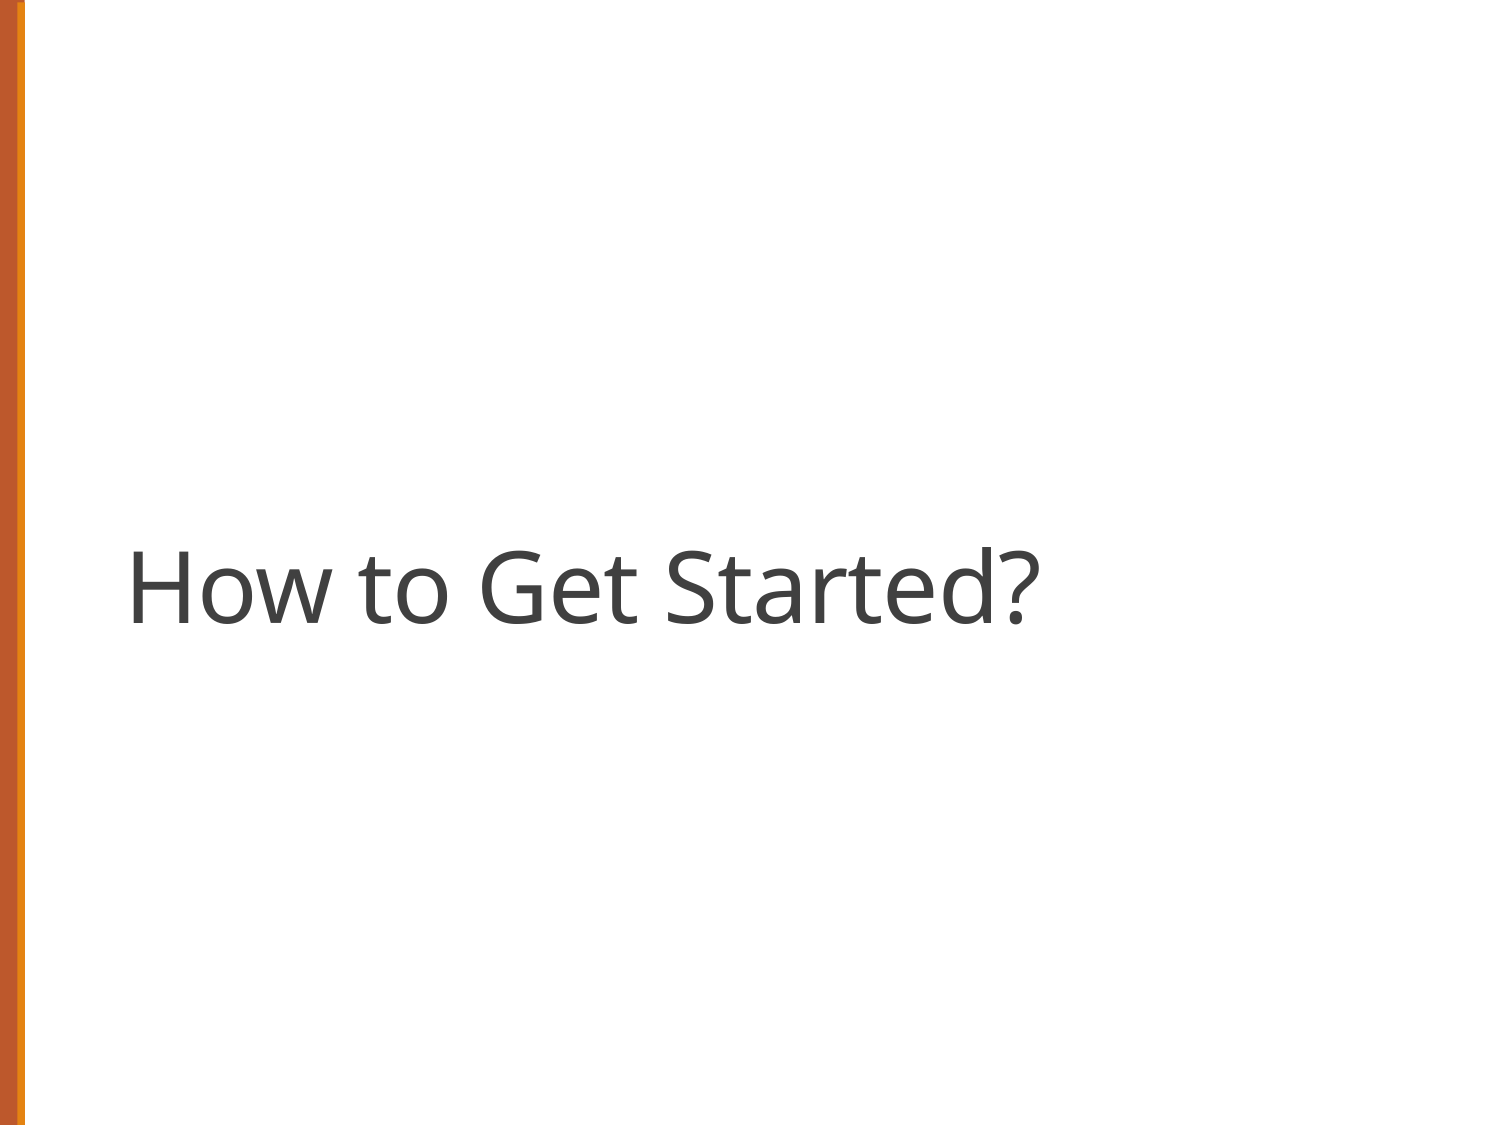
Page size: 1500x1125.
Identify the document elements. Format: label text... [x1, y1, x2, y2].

title How to Get Started? [109, 402, 1391, 652]
